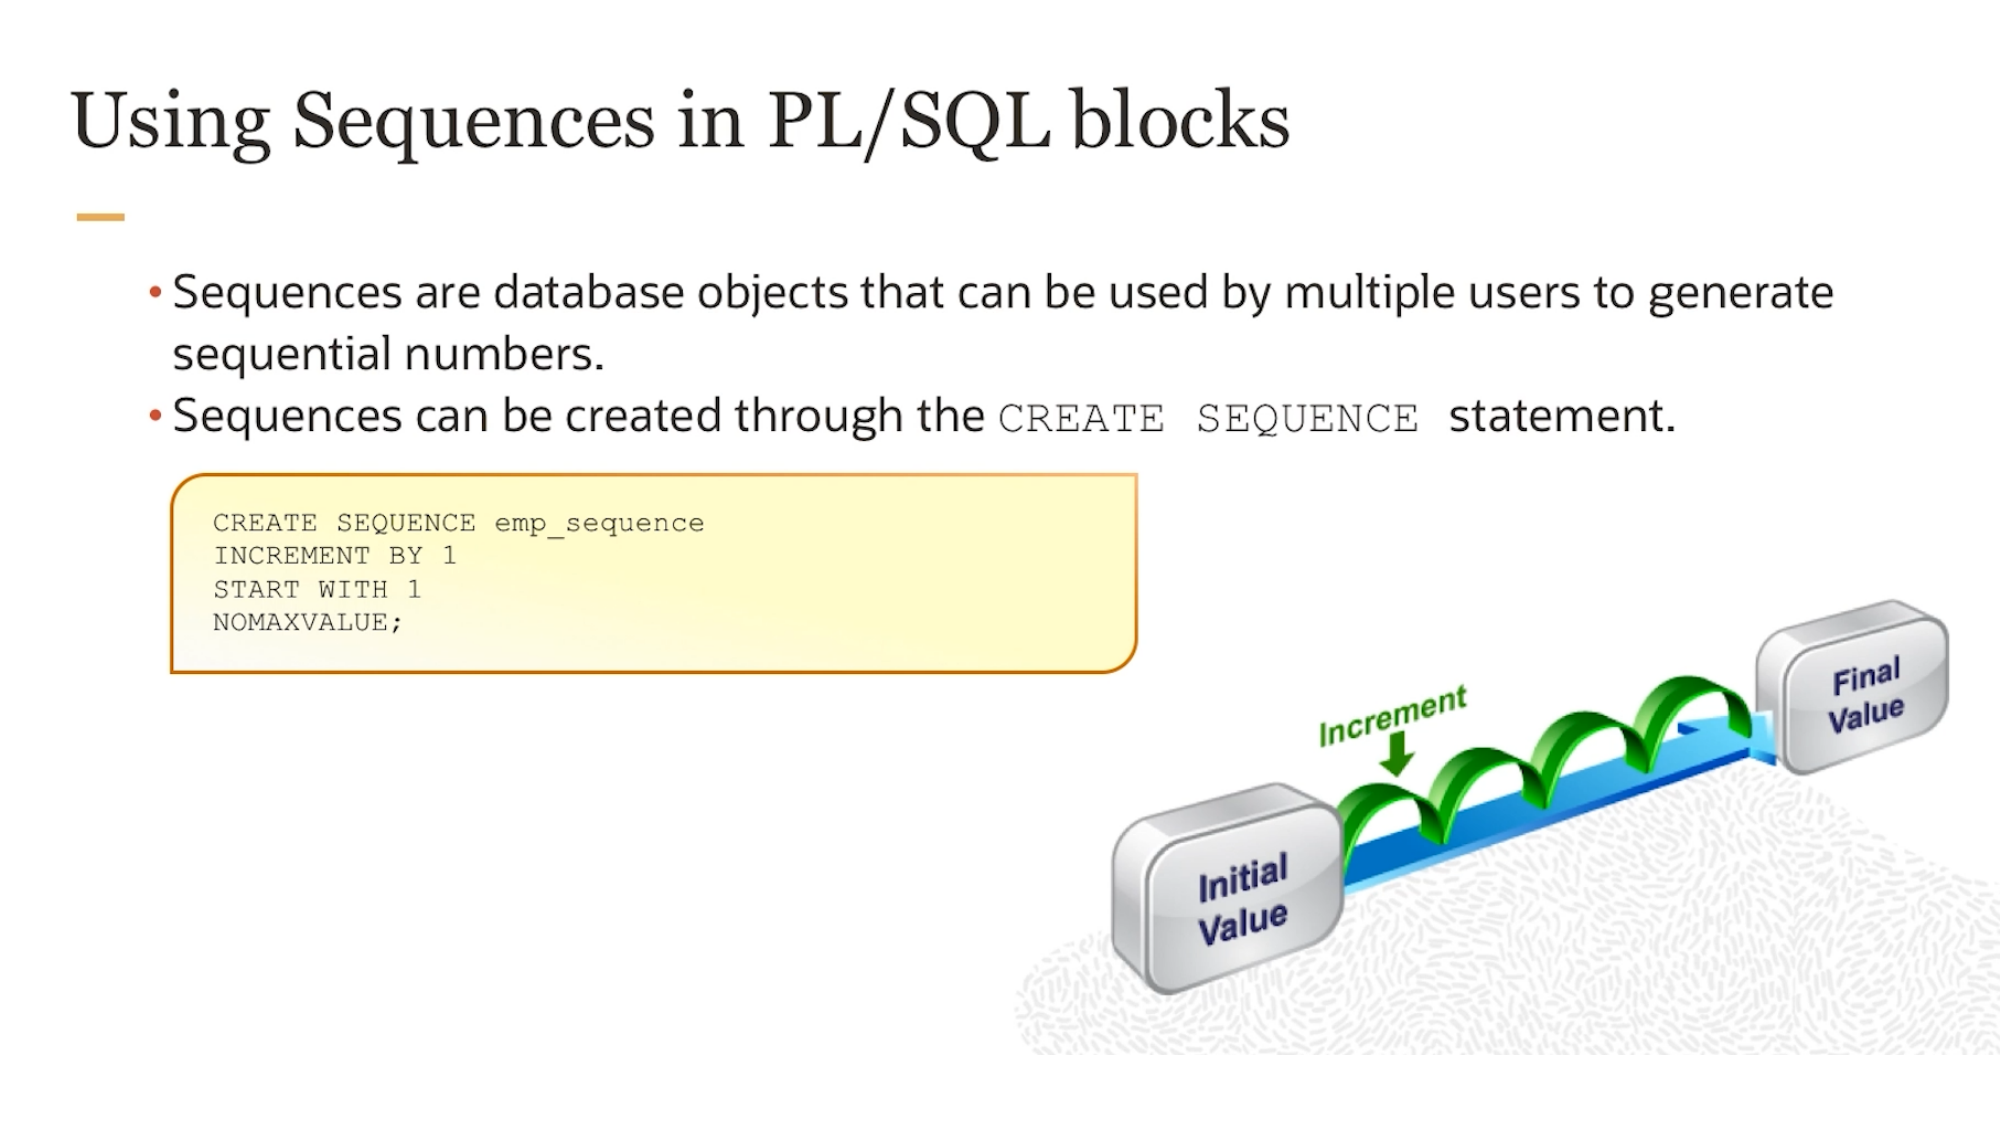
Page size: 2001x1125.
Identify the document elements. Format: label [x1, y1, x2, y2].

picture [0, 70, 2000, 1055]
